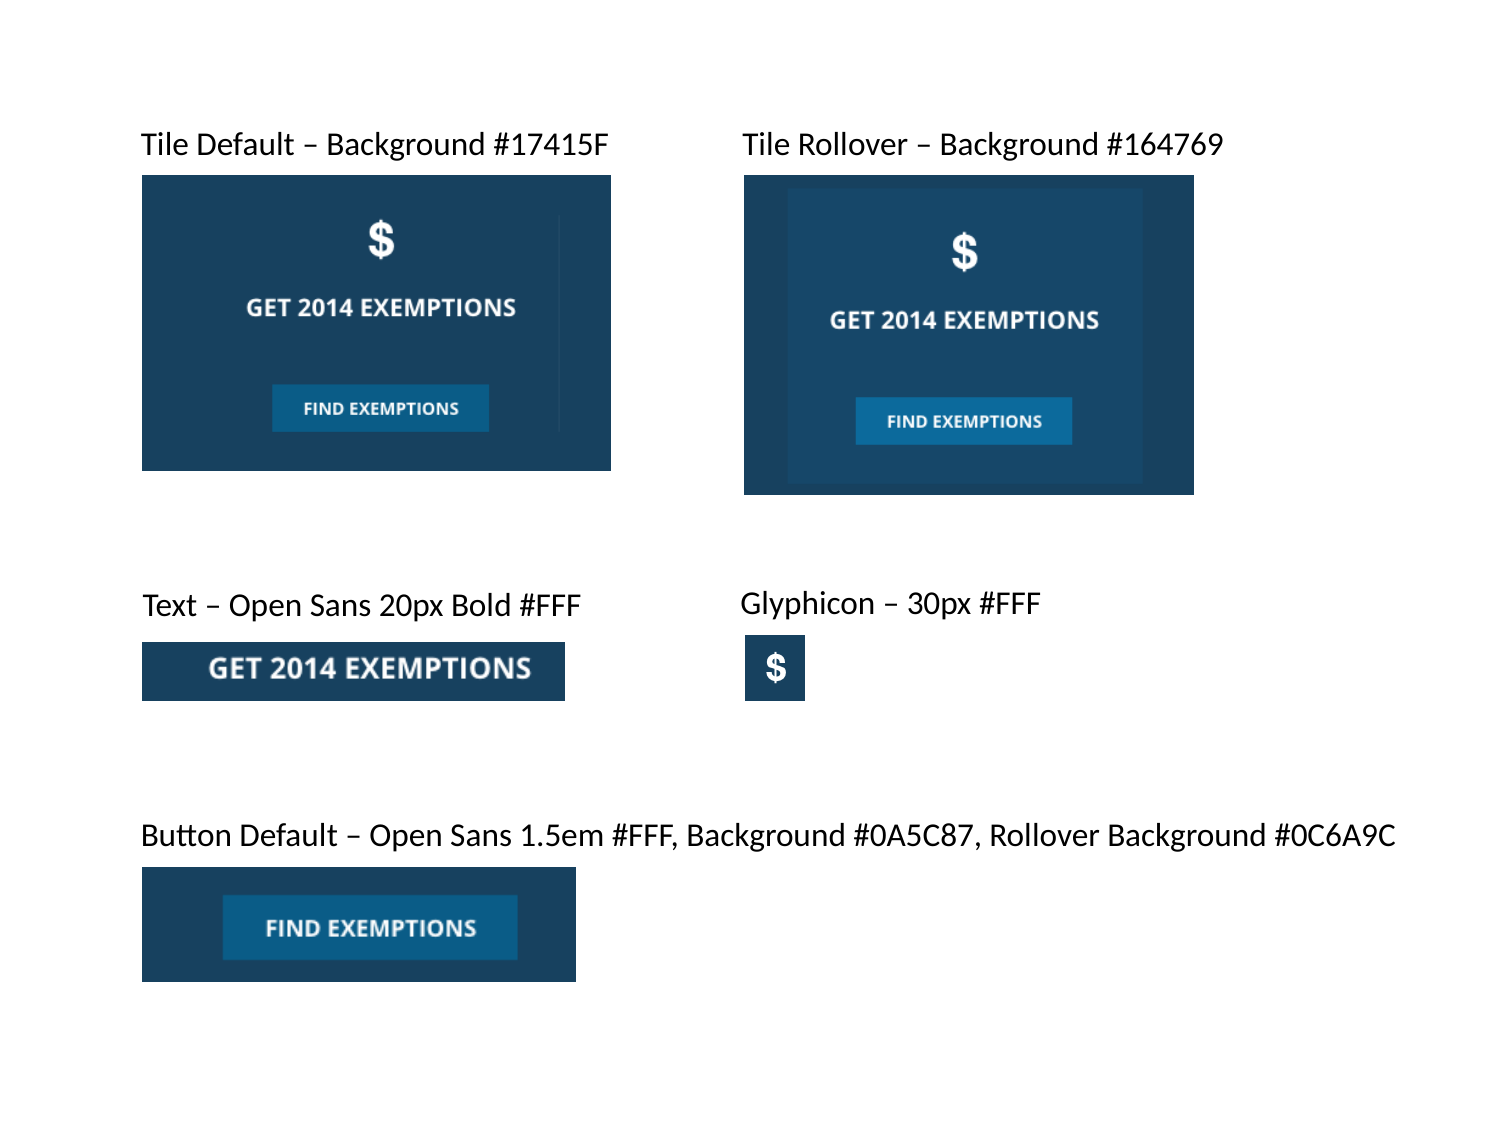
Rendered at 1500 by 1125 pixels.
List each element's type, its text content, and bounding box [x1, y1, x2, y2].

picture [744, 175, 1194, 495]
picture [744, 635, 806, 702]
text_box Text – Open Sans 20px Bold #FFF [127, 576, 642, 631]
picture [142, 175, 611, 472]
text_box Glyphicon – 30px #FFF [725, 573, 1194, 629]
picture [142, 642, 565, 701]
picture [142, 866, 576, 982]
text_box Tile Rollover – Background #164769 [727, 114, 1363, 170]
text_box Button Default – Open Sans 1.5em #FFF, Background #0A5C87, Rollover Background #0C6A9C [126, 805, 1452, 901]
text_box Tile Default – Background #17415F [126, 115, 688, 170]
